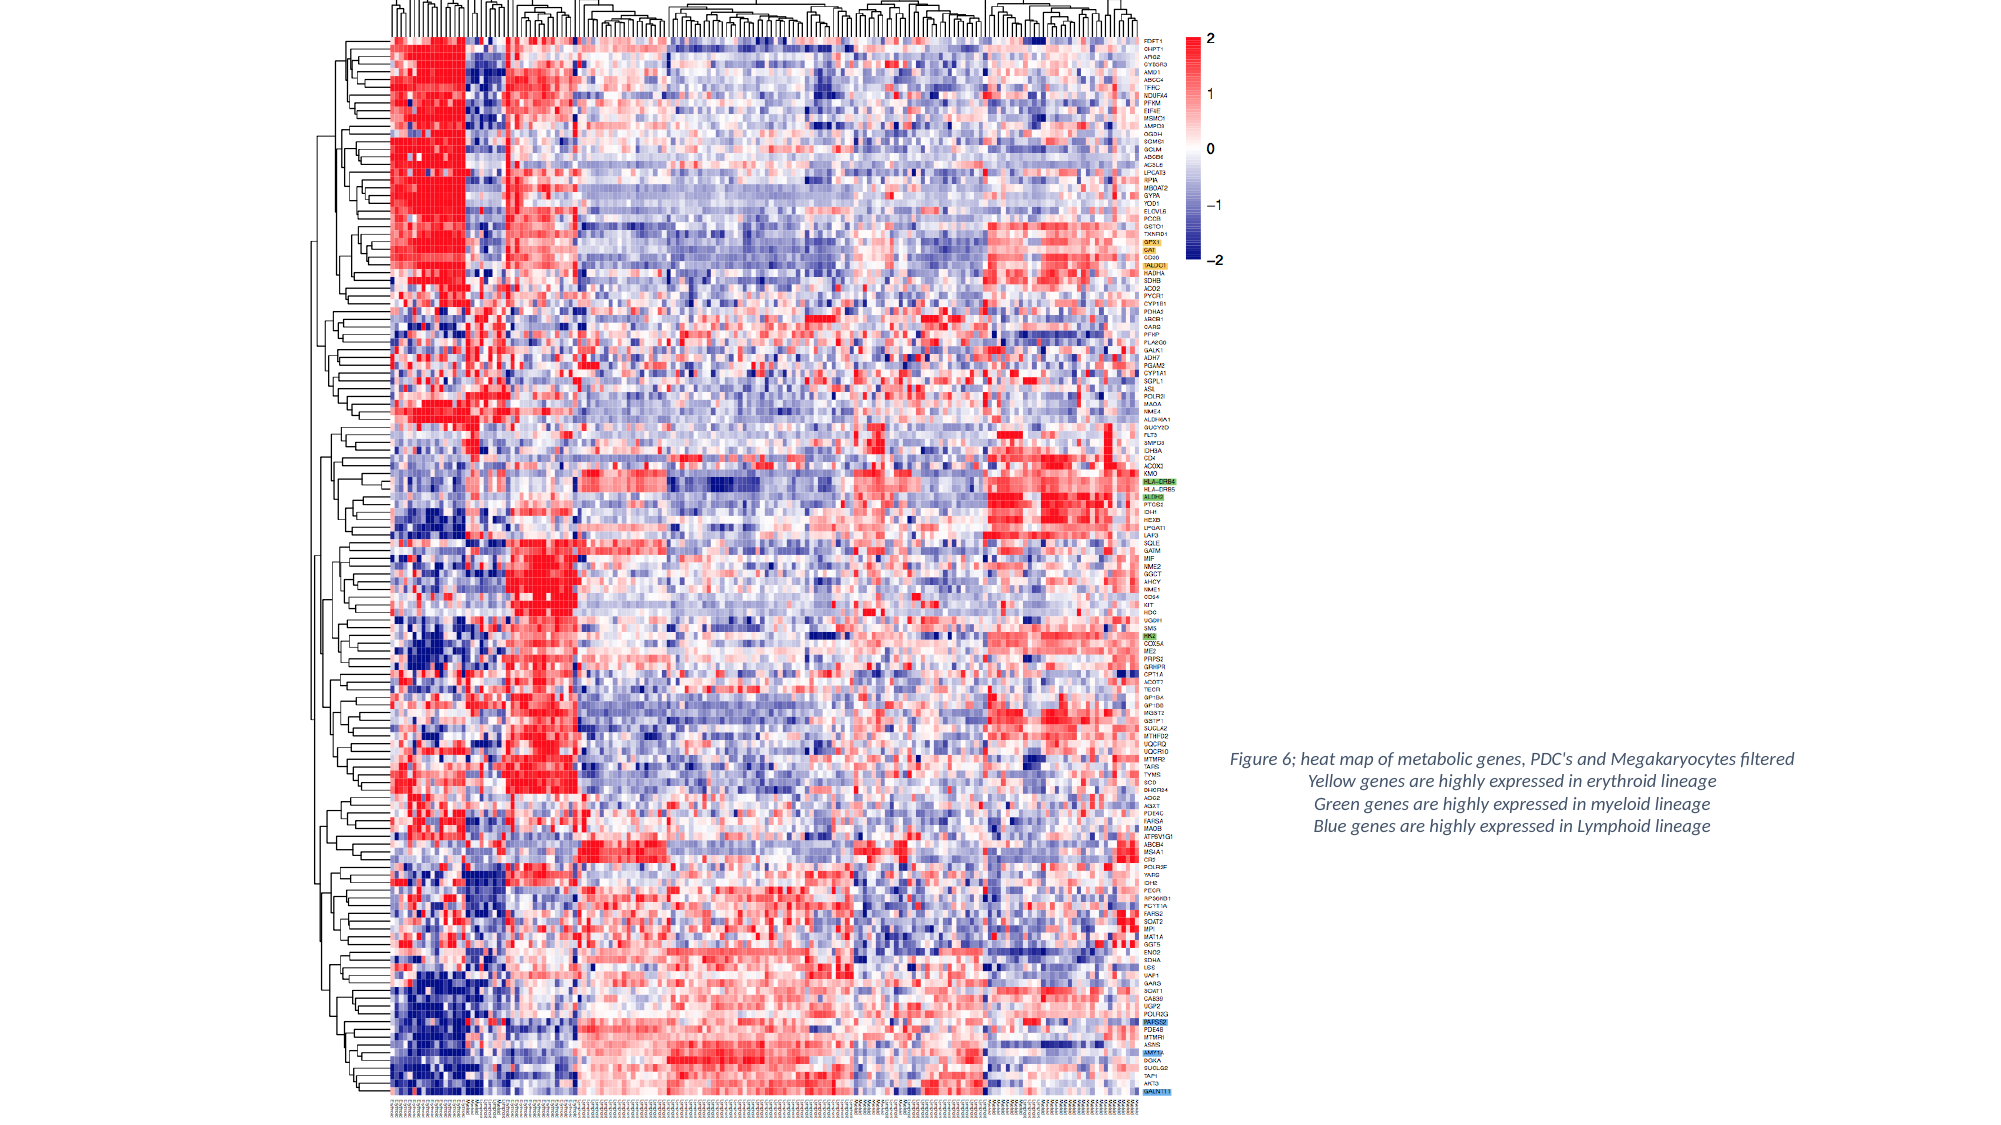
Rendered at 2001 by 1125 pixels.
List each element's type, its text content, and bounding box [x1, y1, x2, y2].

picture [308, 0, 1228, 1125]
text_box Figure 6; heat map of metabolic genes, PDC's and Megakaryocytes filtered Yellow genes are highly expressed in erythroid lineage Green genes are highly expressed in myeloid lineage Blue genes are highly expressed in Lymphoid lineage [1228, 746, 1813, 903]
